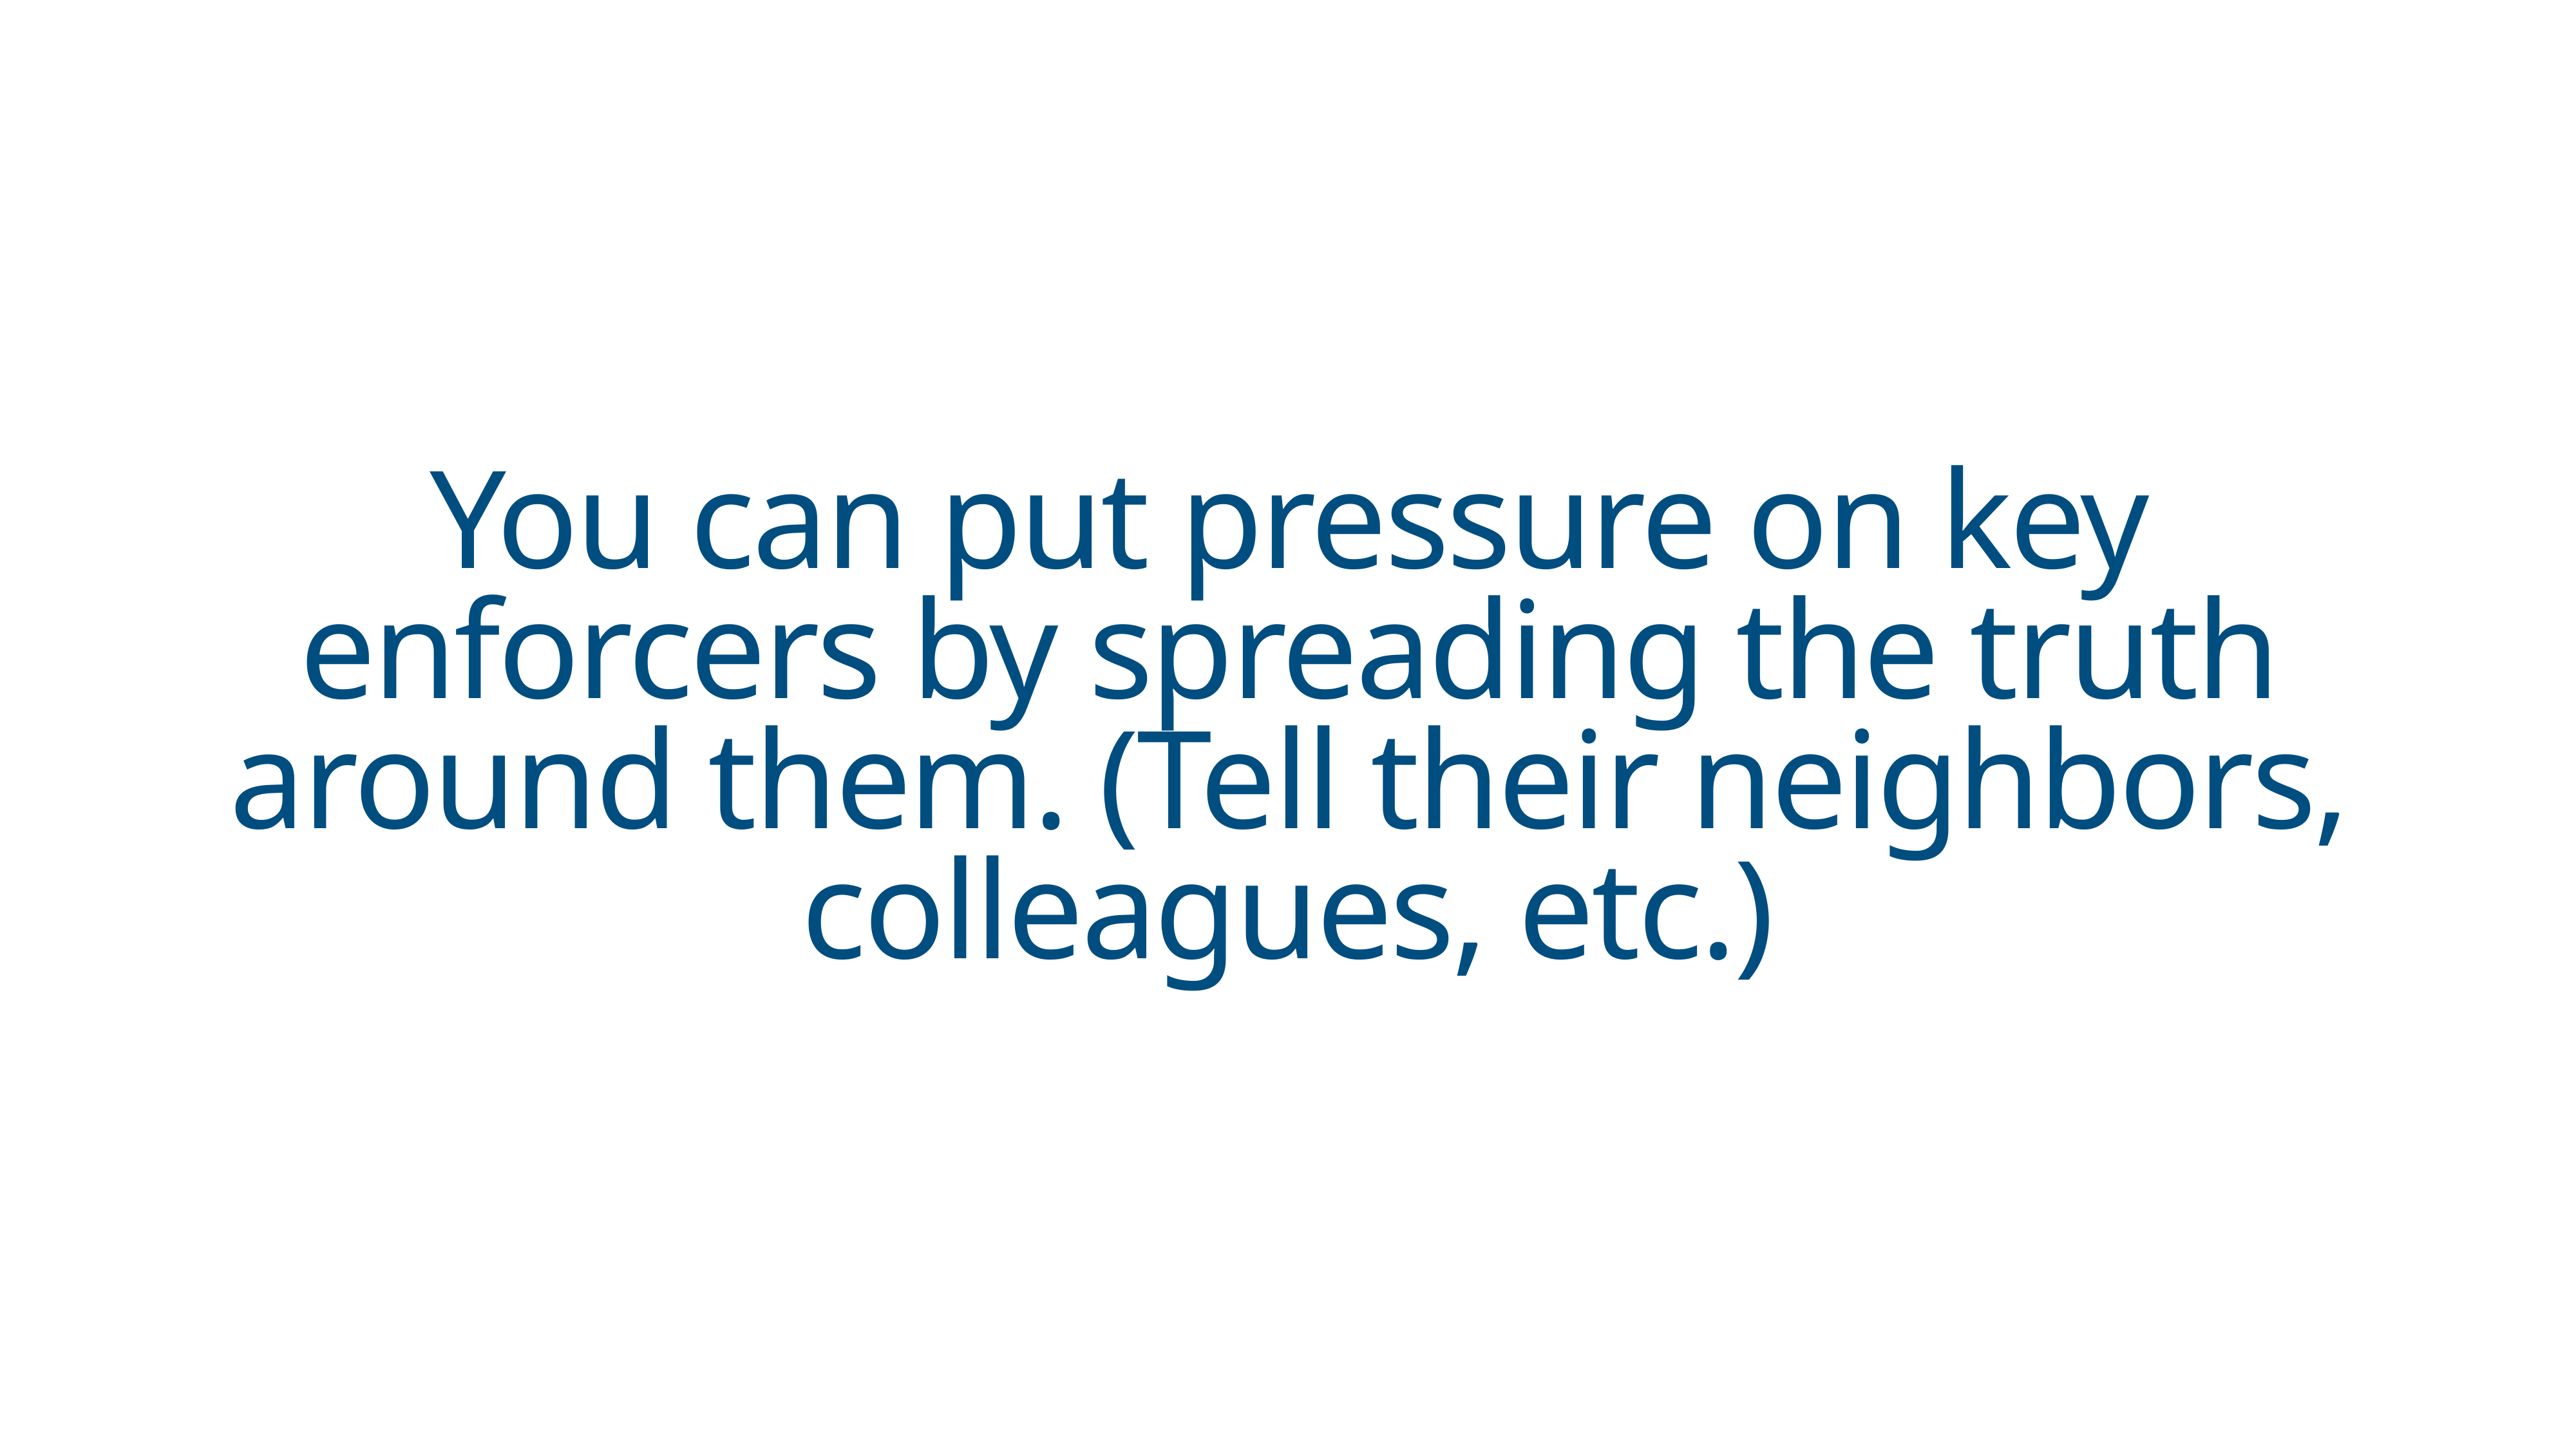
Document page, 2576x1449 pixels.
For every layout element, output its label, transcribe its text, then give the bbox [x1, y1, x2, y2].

list You can put pressure on key enforcers by spreading the truth around them. (Tell their neighbors, colleagues, etc.) [127, 455, 2449, 994]
